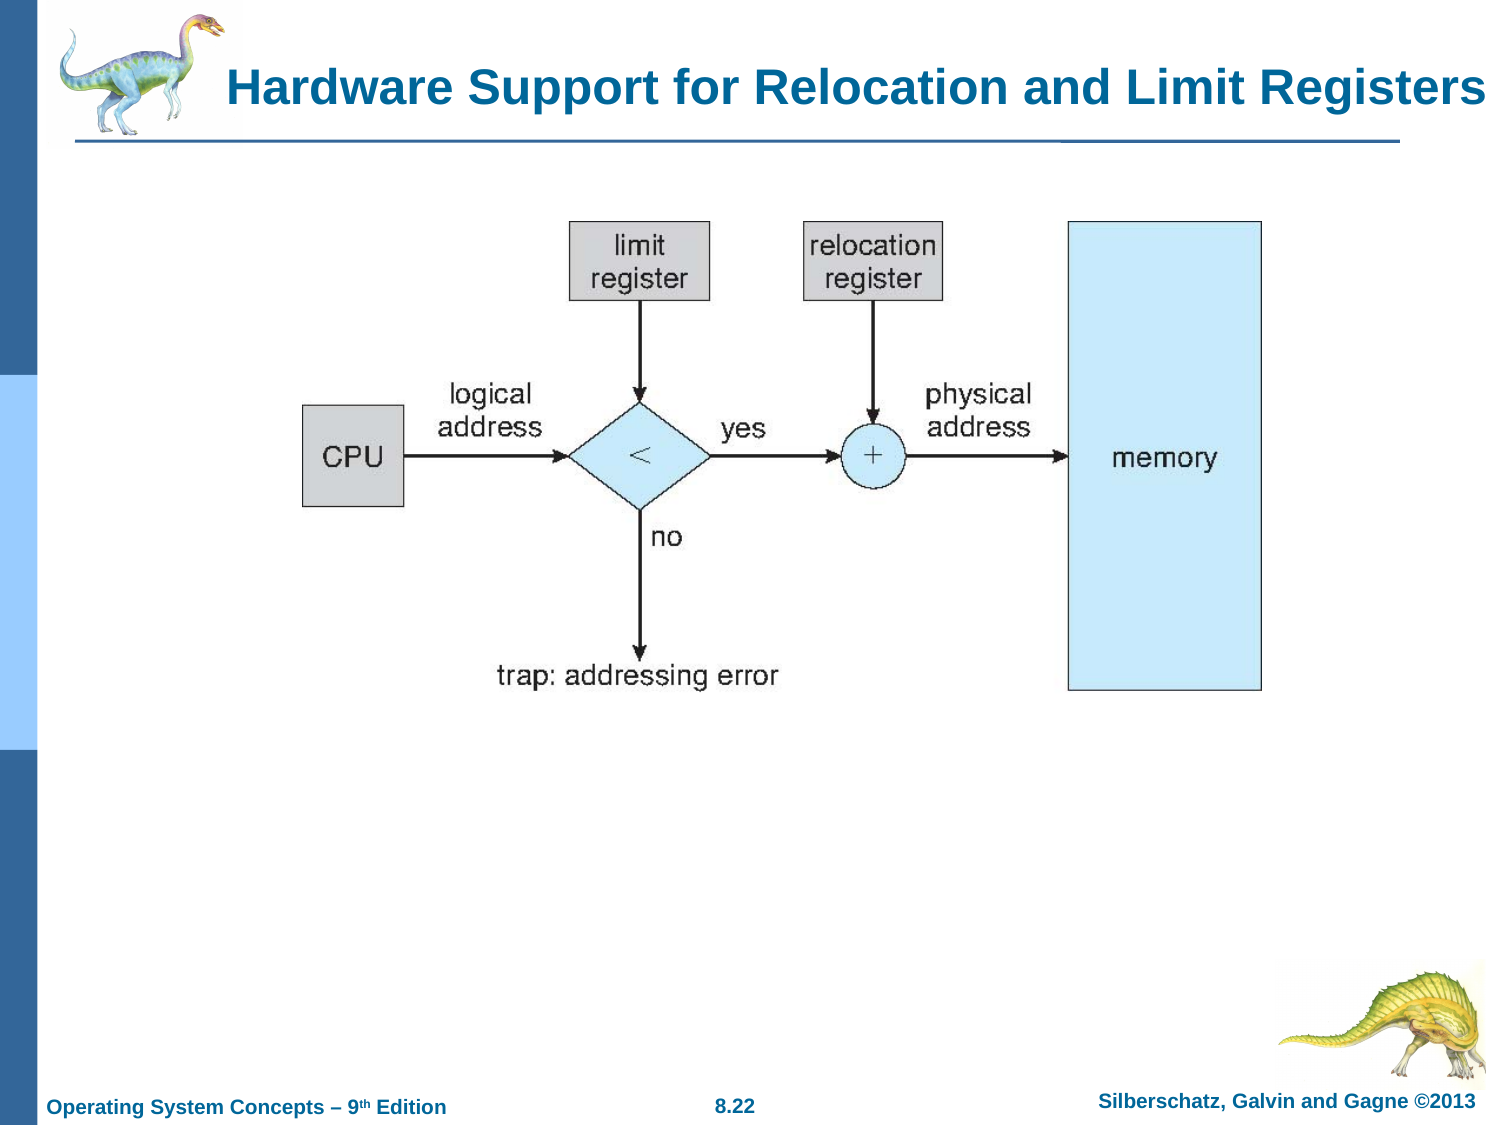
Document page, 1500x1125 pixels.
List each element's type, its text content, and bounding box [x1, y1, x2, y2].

picture [1275, 959, 1486, 1090]
picture [46, 0, 243, 149]
title Hardware Support for Relocation and Limit Registers [164, 27, 1500, 122]
picture [302, 220, 1262, 698]
